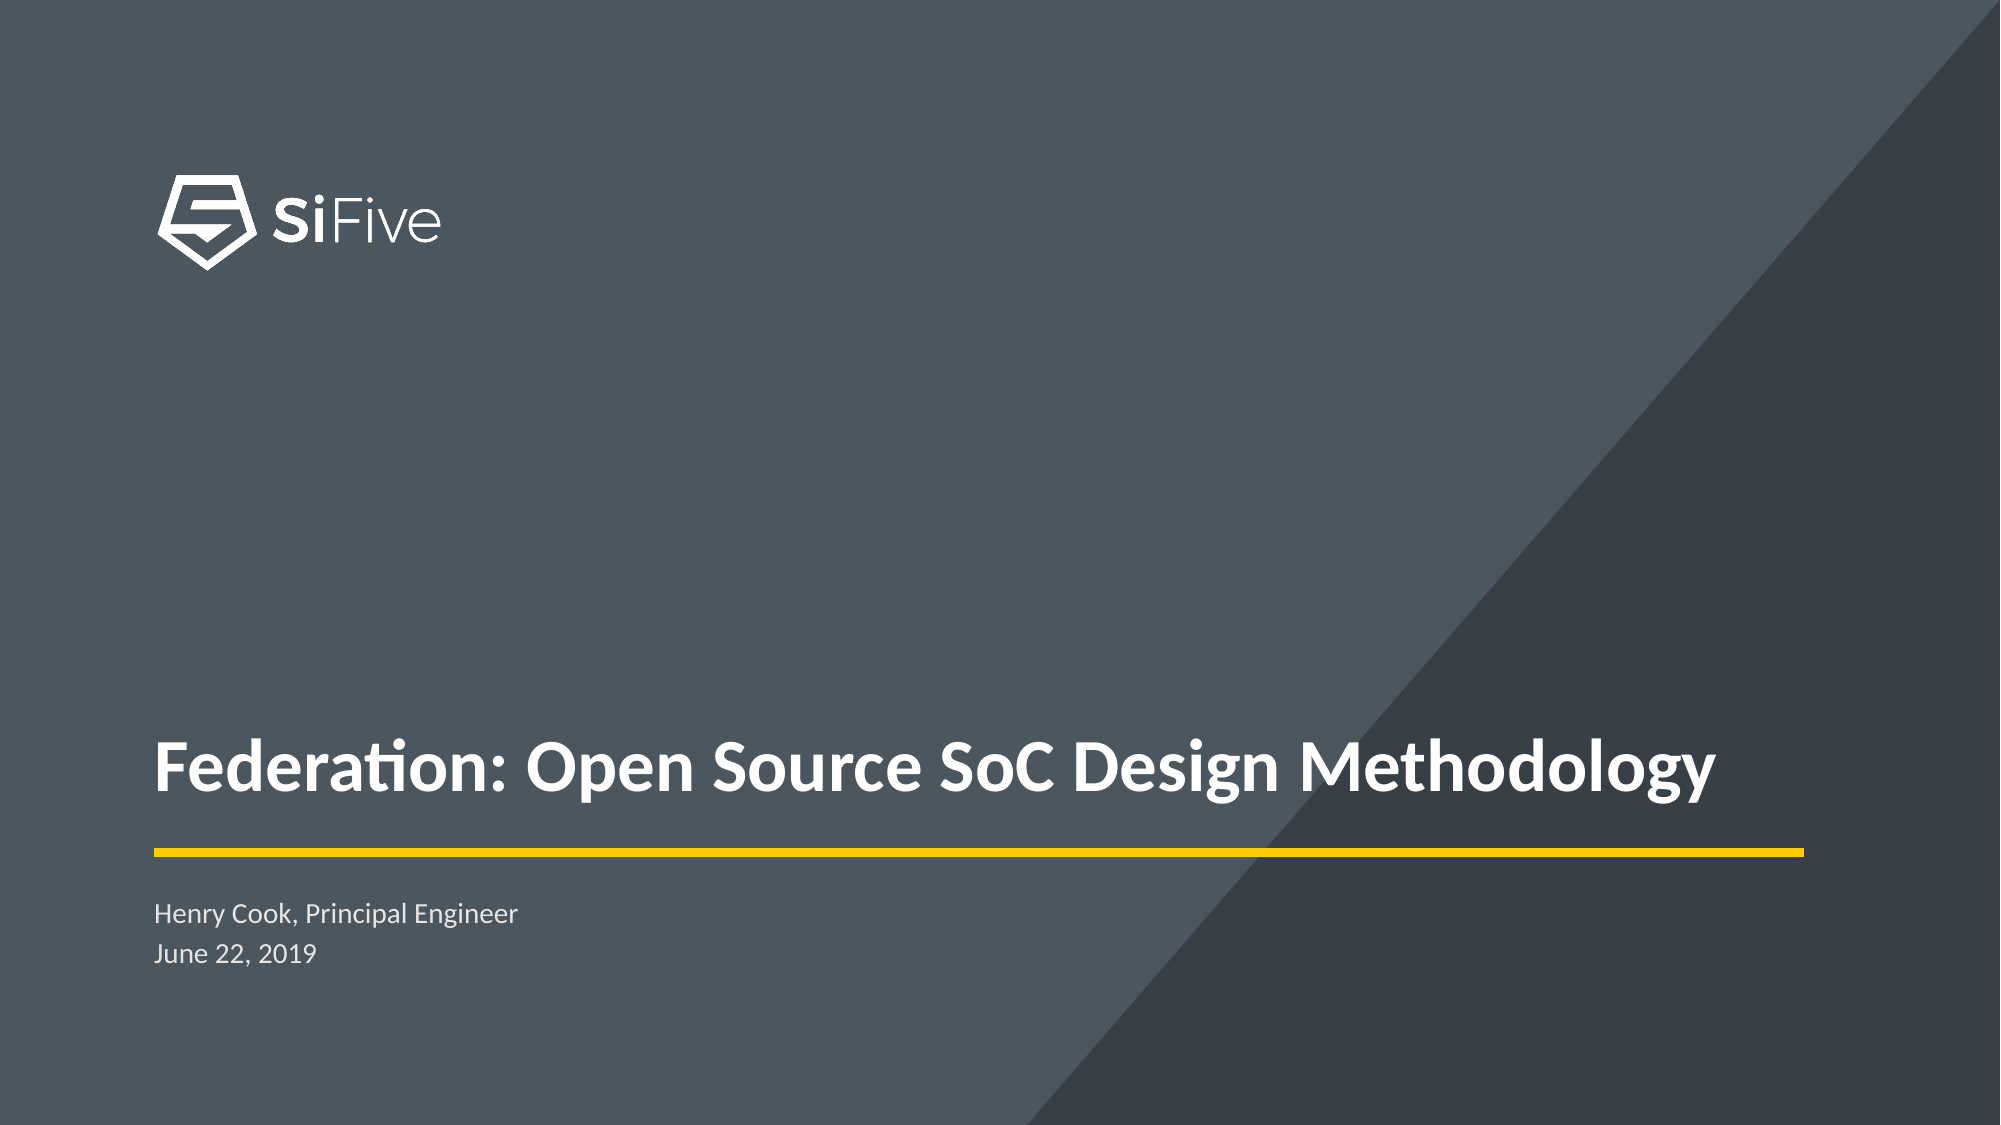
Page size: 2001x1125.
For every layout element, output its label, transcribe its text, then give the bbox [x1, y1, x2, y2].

title Federation: Open Source SoC Design Methodology [154, 716, 1805, 860]
subtitle Henry Cook, Principal Engineer June 22, 2019 [154, 893, 1805, 923]
picture [154, 169, 446, 275]
